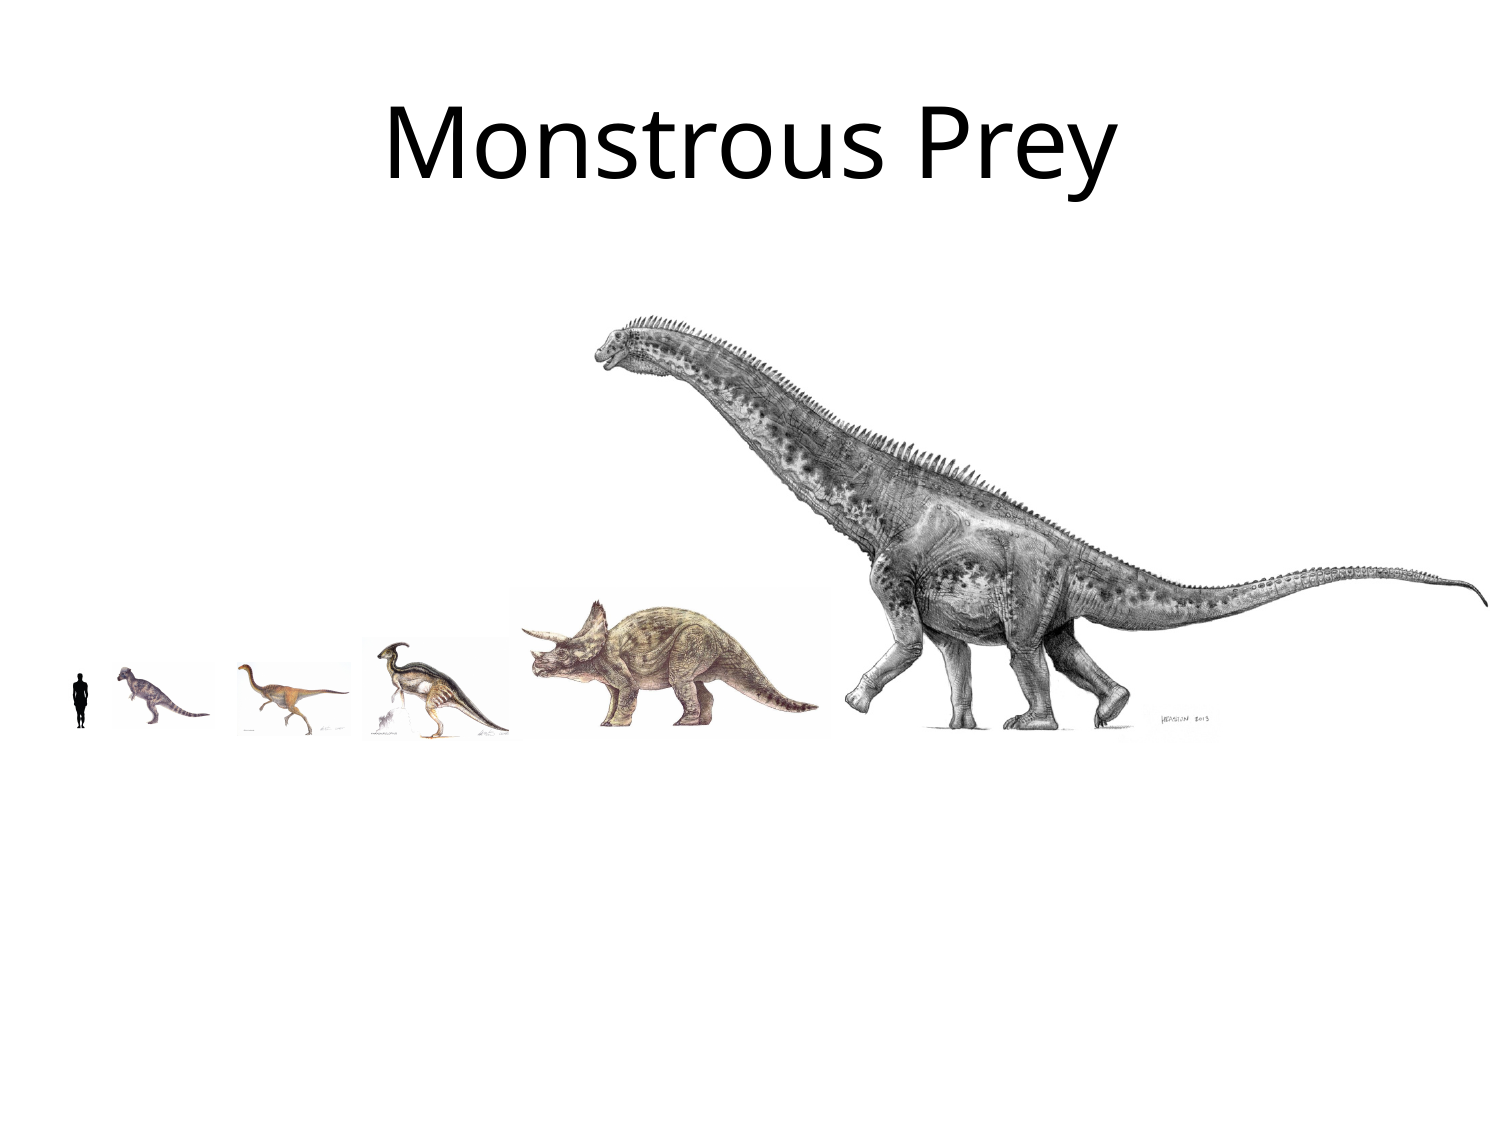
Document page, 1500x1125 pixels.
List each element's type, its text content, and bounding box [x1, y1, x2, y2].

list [584, 299, 1500, 743]
picture [362, 587, 831, 741]
picture [237, 662, 351, 736]
picture [62, 662, 99, 731]
picture [112, 662, 215, 730]
title Monstrous Prey [75, 45, 1425, 233]
